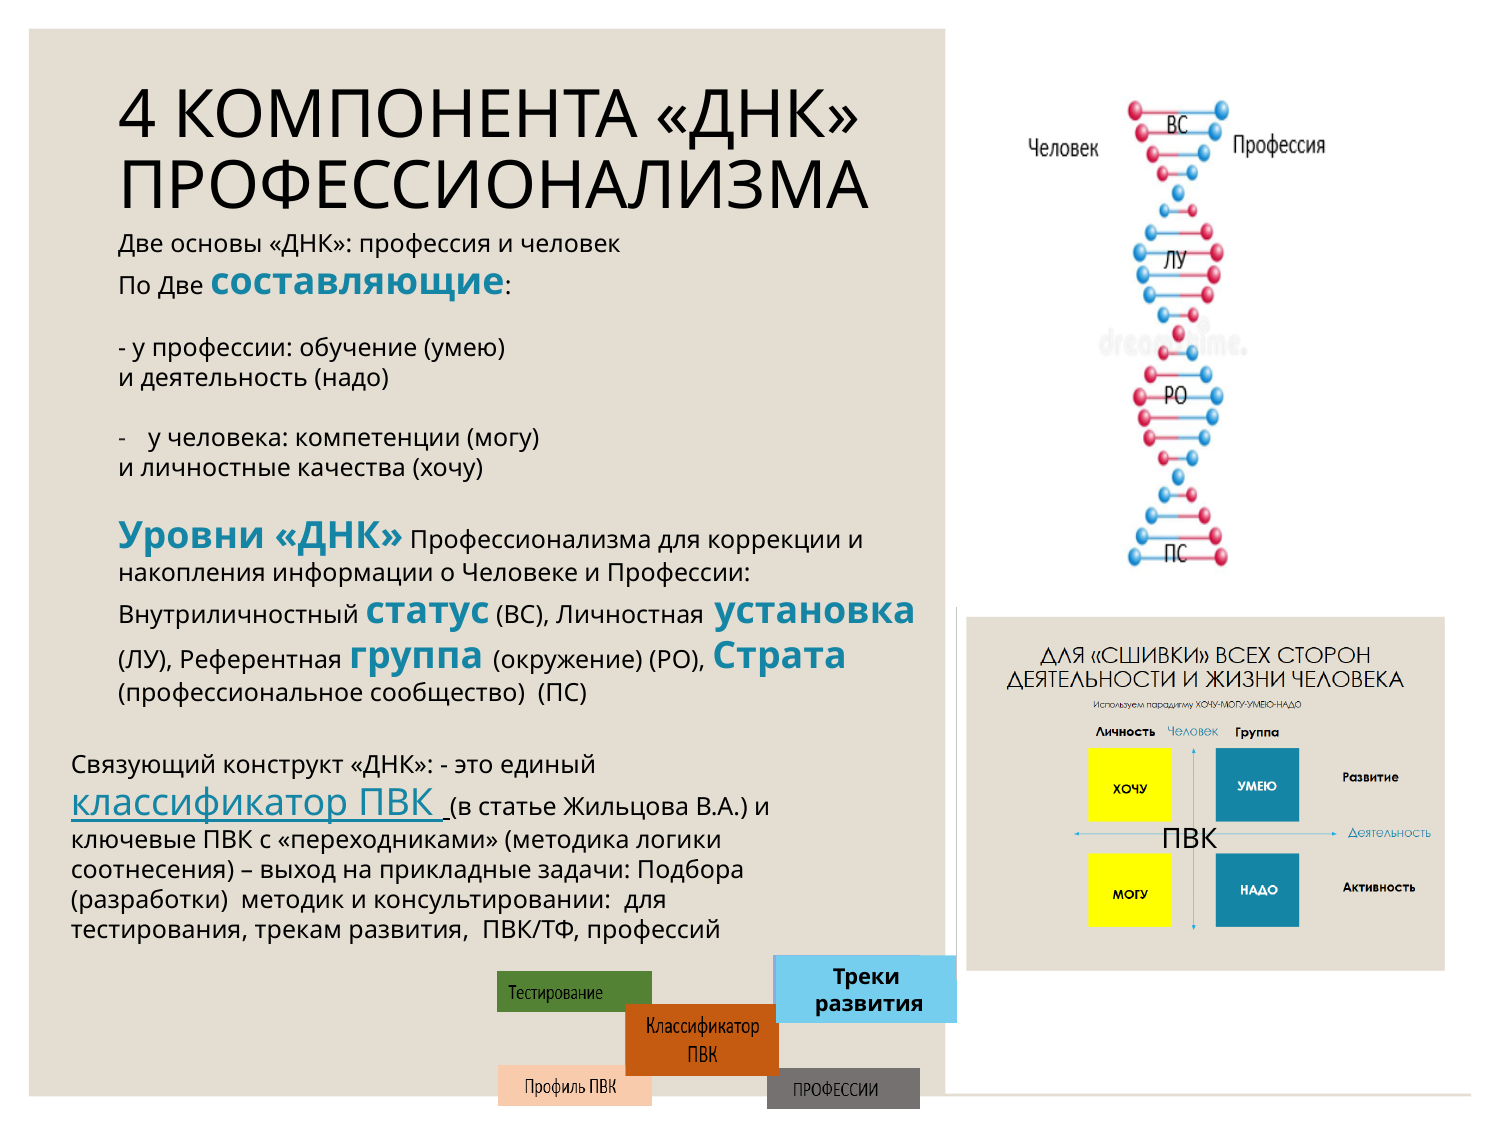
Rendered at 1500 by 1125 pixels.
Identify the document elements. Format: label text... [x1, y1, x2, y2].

text_box Связующий конструкт «ДНК»: - это единый классификатор ПВК (в статье Жильцова В.А.) и ключевые ПВК с «переходниками» (методика логики соотнесения) – выход на прикладные задачи: Подбора (разработки) методик и консультировании: для тестирования, трекам развития, ПВК/ТФ, профессий [55, 733, 844, 966]
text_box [956, 607, 1453, 980]
list Две основы «ДНК»: профессия и человек По Две составляющие: - у профессии: обучение (умею) и деятельность (надо) у человека: компетенции (могу) и личностные качества (хочу) Уровни «ДНК» Профессионализма для коррекции и накопления информации о Человеке и Профессии: Внутриличностный статус (ВС), Личностная установка (ЛУ), Референтная группа (окружение) (РО), Страта (профессиональное сообщество) (ПС) [103, 219, 980, 707]
picture [986, 75, 1366, 595]
title 4 КОМПОНЕНТА «ДНК» ПРОФЕССИОНАЛИЗМА [103, 125, 945, 178]
text_box [945, 23, 1479, 1094]
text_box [497, 955, 958, 1116]
